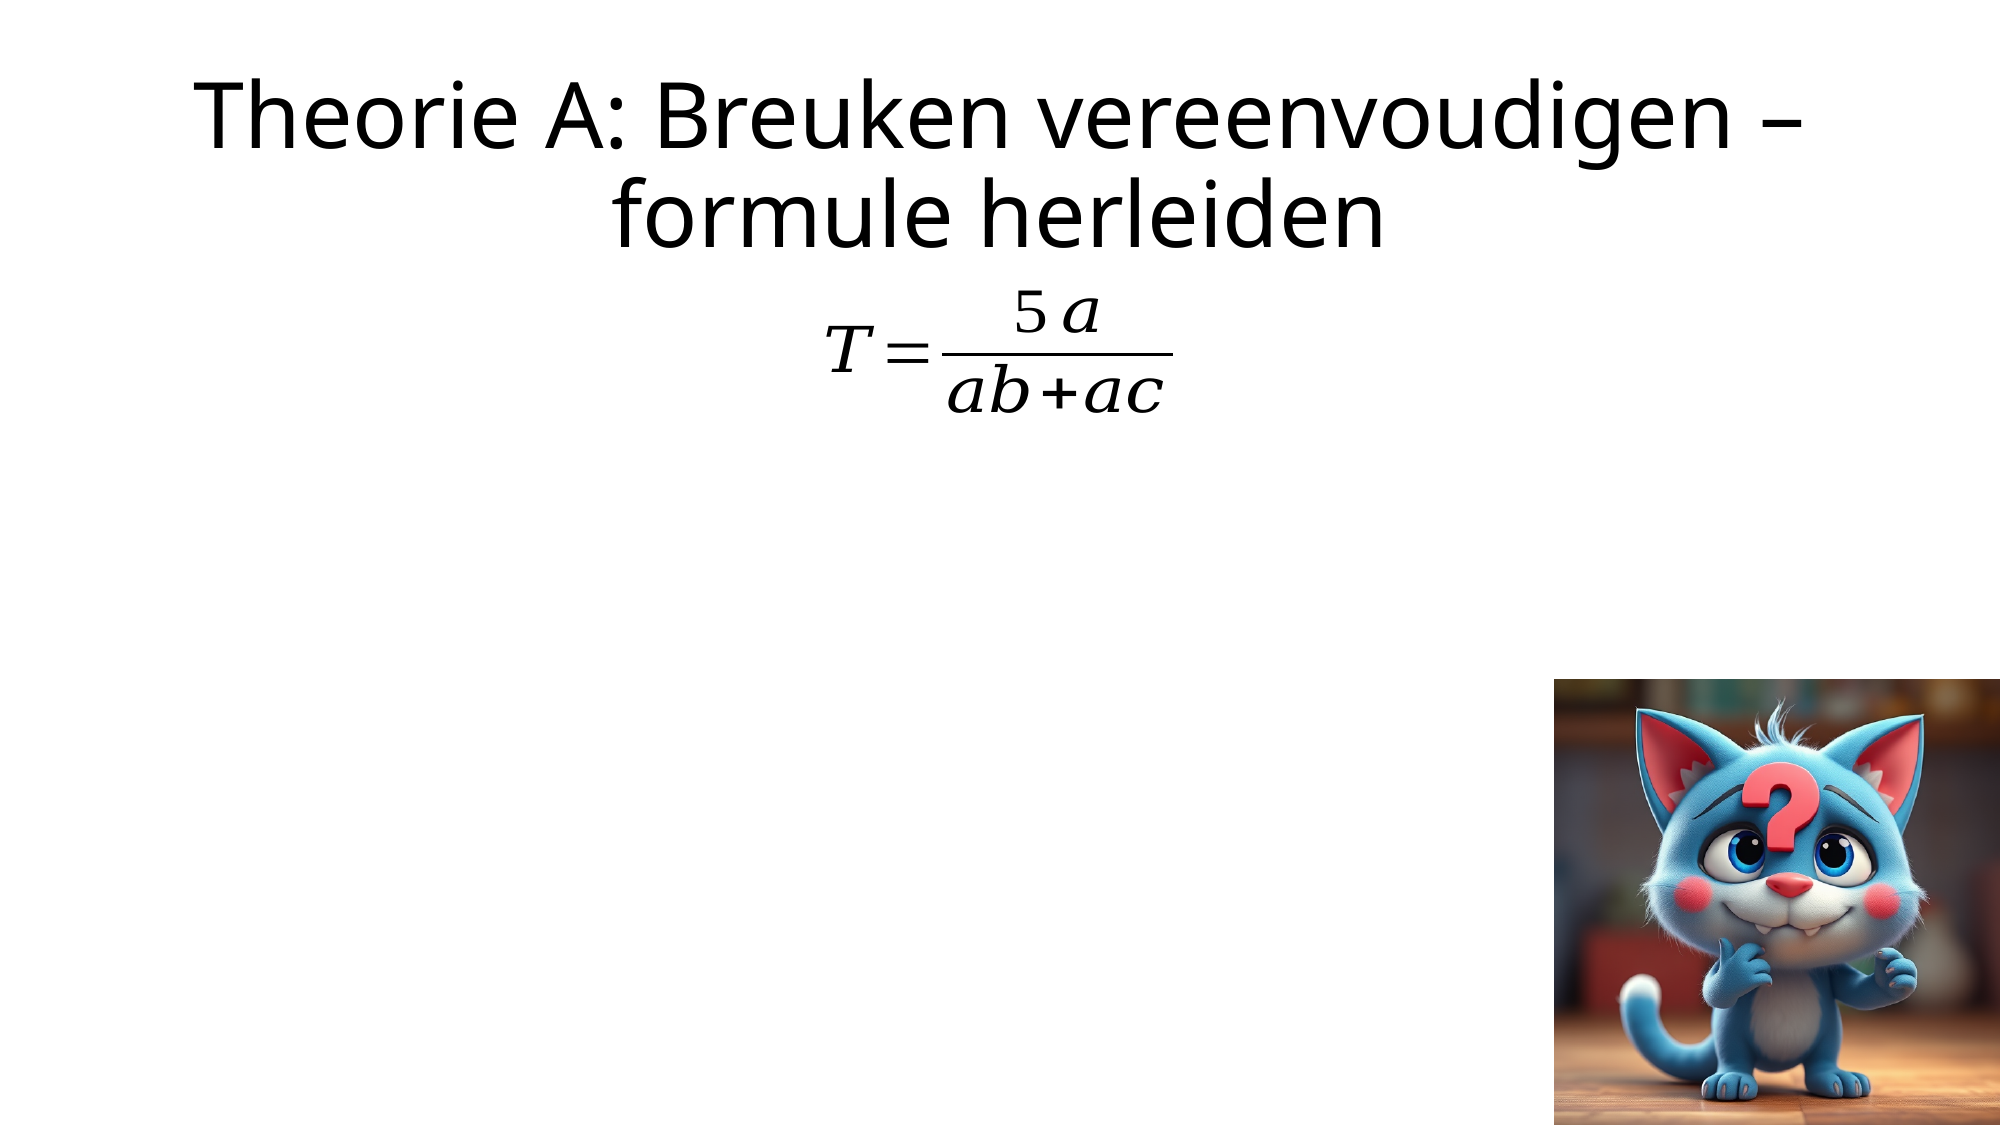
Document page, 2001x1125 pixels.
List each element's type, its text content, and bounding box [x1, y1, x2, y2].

picture [1554, 679, 2000, 1125]
title Theorie A: Breuken vereenvoudigen – formule herleiden [137, 59, 1863, 278]
